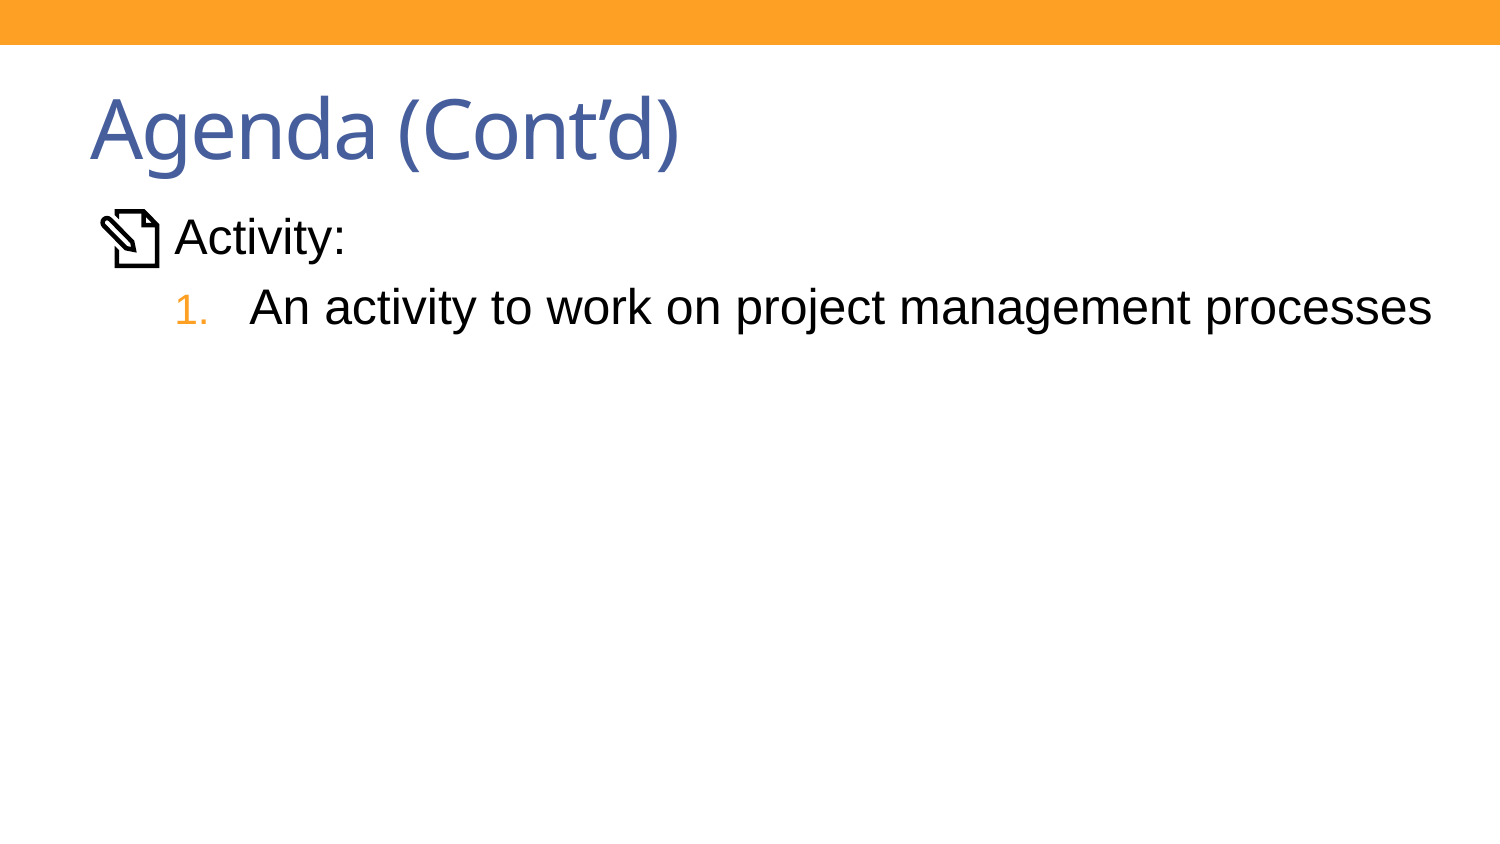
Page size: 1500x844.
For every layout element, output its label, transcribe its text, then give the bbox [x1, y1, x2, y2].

list Activity: An activity to work on project management processes [159, 196, 1471, 797]
title Agenda (Cont’d) [75, 65, 1425, 188]
picture [100, 208, 160, 269]
